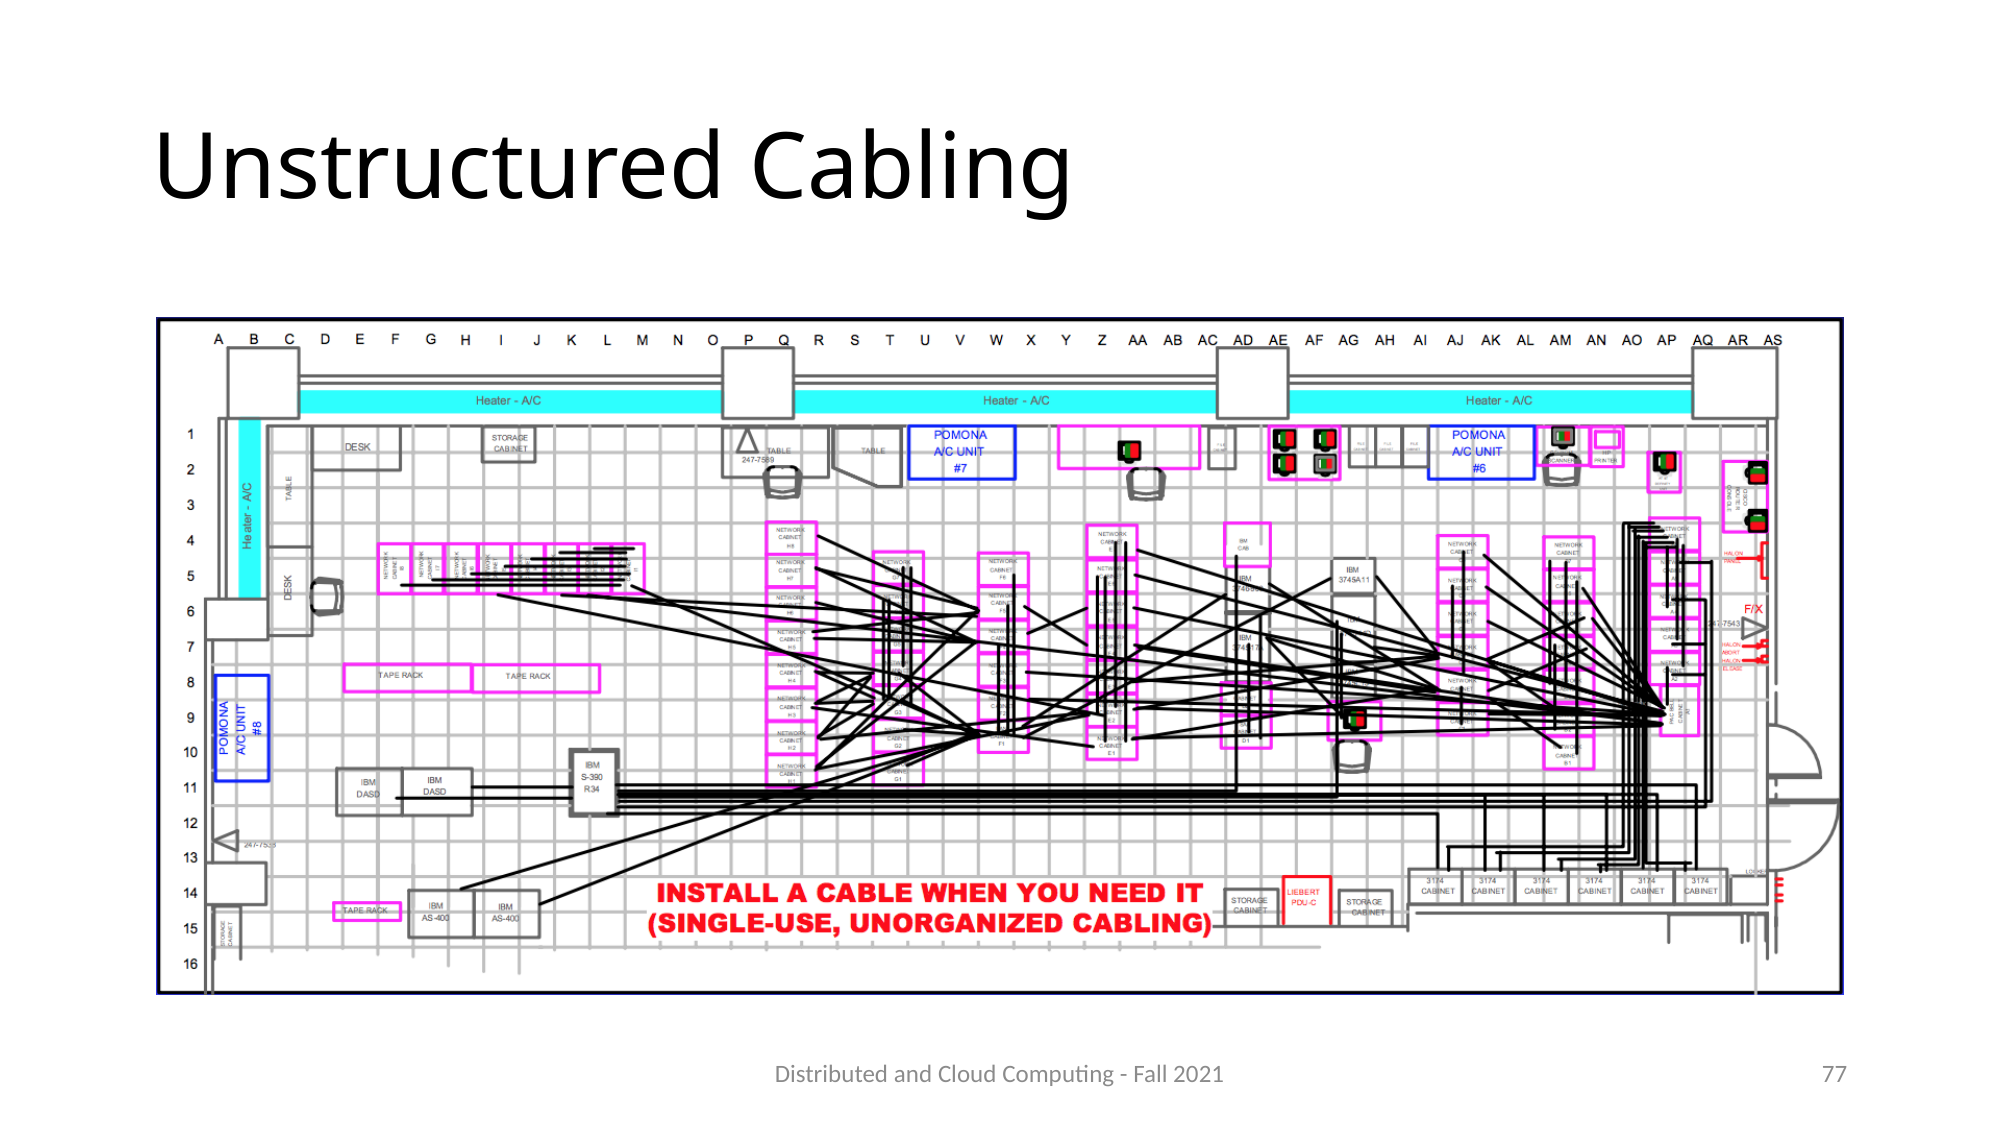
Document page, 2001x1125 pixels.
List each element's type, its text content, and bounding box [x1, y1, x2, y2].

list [156, 317, 1844, 995]
footer Distributed and Cloud Computing - Fall 2021 [662, 1042, 1338, 1103]
title Unstructured Cabling [137, 59, 1863, 278]
slide_number 77 [1412, 1042, 1863, 1103]
